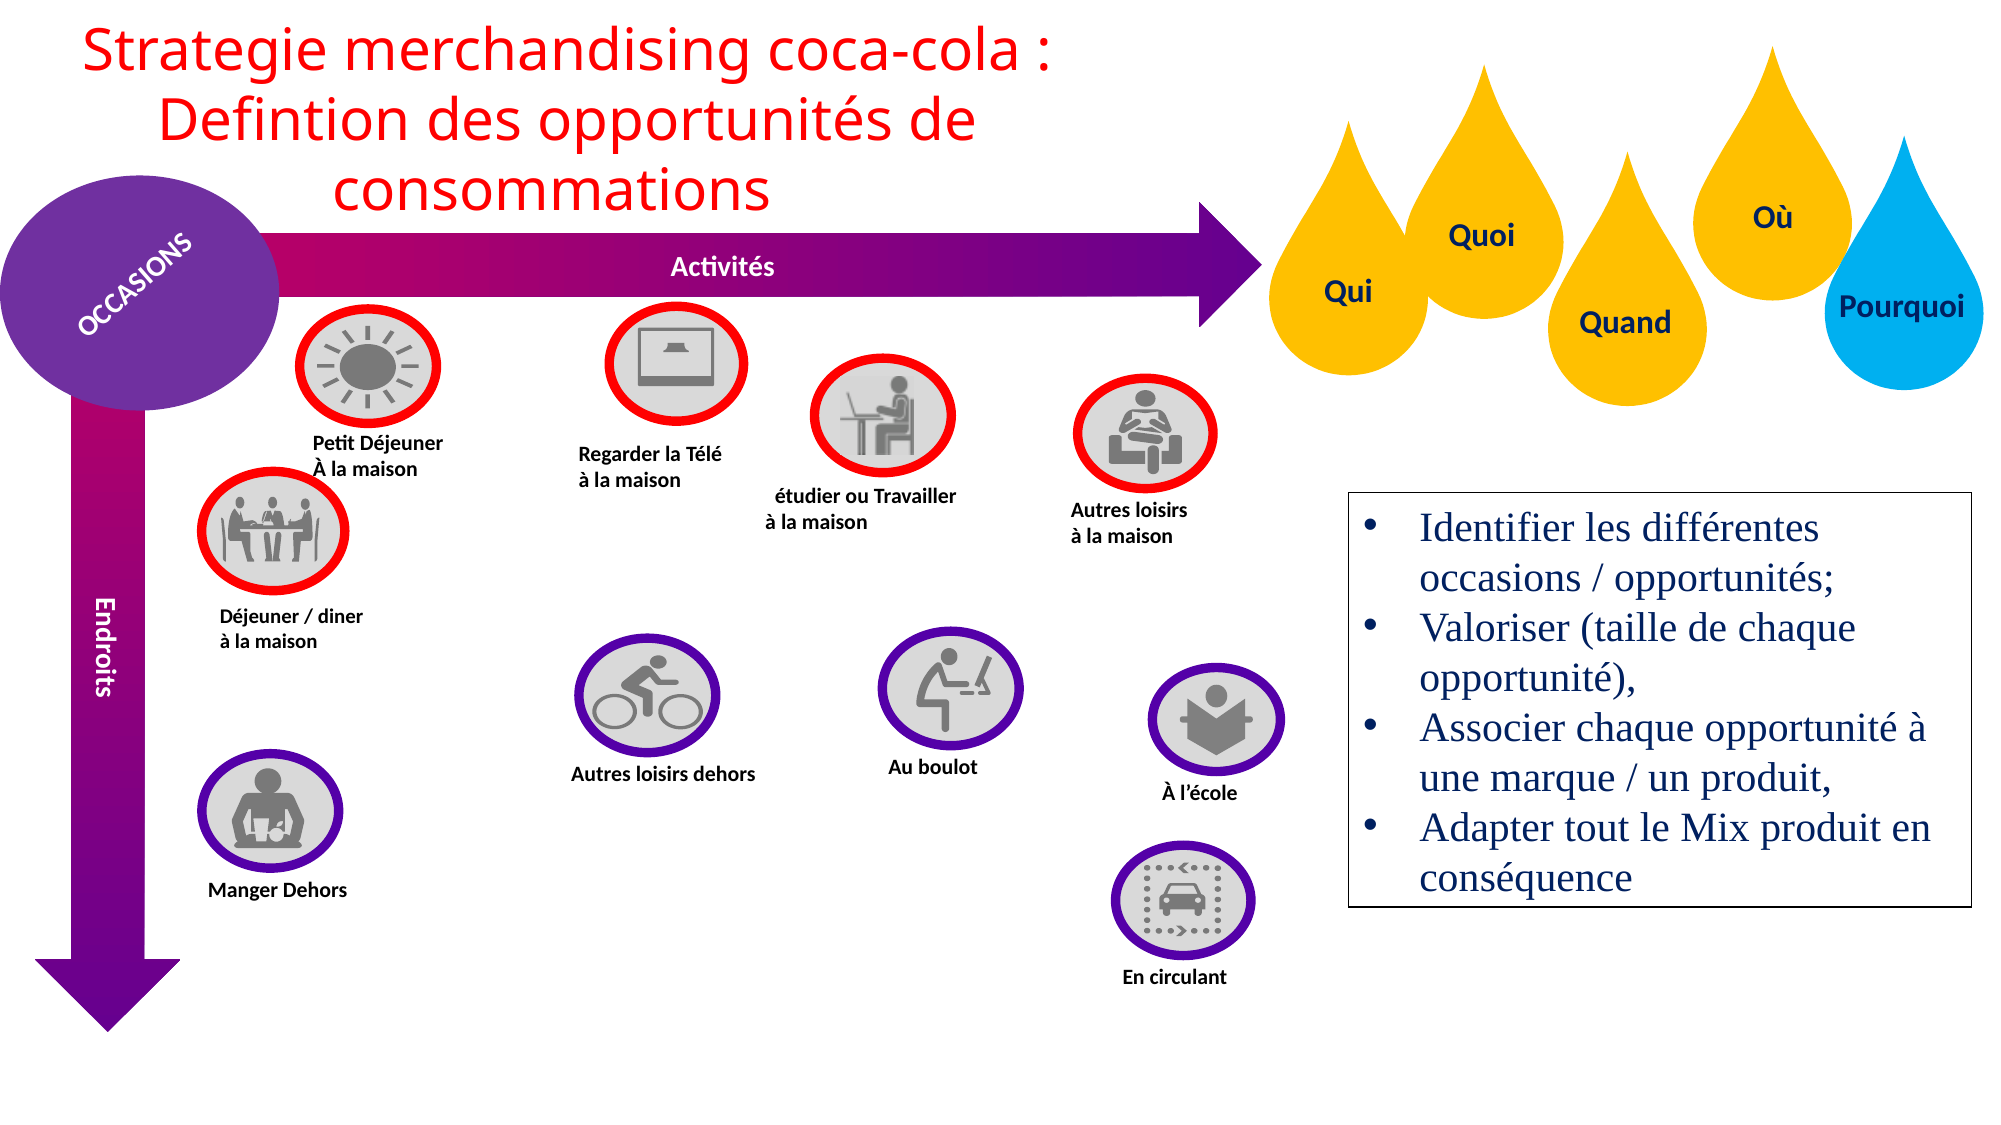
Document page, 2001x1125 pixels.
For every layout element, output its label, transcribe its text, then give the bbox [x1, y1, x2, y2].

text_box Endroits [32, 411, 184, 1034]
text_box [1404, 64, 1564, 319]
text_box Activités [280, 199, 1264, 330]
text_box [193, 753, 388, 910]
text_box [1269, 120, 1428, 376]
text_box Identifier les différentes occasions / opportunités; Valoriser (taille de chaque opportunité), Associer chaque opportunité à une marque / un produit, Adapter tout le Mix produit en conséquence [1347, 491, 1973, 908]
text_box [1548, 151, 1707, 407]
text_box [1147, 667, 1314, 814]
text_box Strategie merchandising coca-cola : Defintion des opportunités de consommations [52, 4, 1083, 230]
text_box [201, 471, 522, 661]
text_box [1823, 135, 1984, 391]
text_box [1055, 378, 1263, 557]
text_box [556, 638, 844, 795]
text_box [0, 175, 280, 411]
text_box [750, 358, 1057, 543]
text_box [873, 631, 1068, 788]
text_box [1693, 45, 1852, 301]
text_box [1107, 845, 1285, 998]
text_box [563, 306, 876, 501]
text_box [298, 308, 493, 471]
